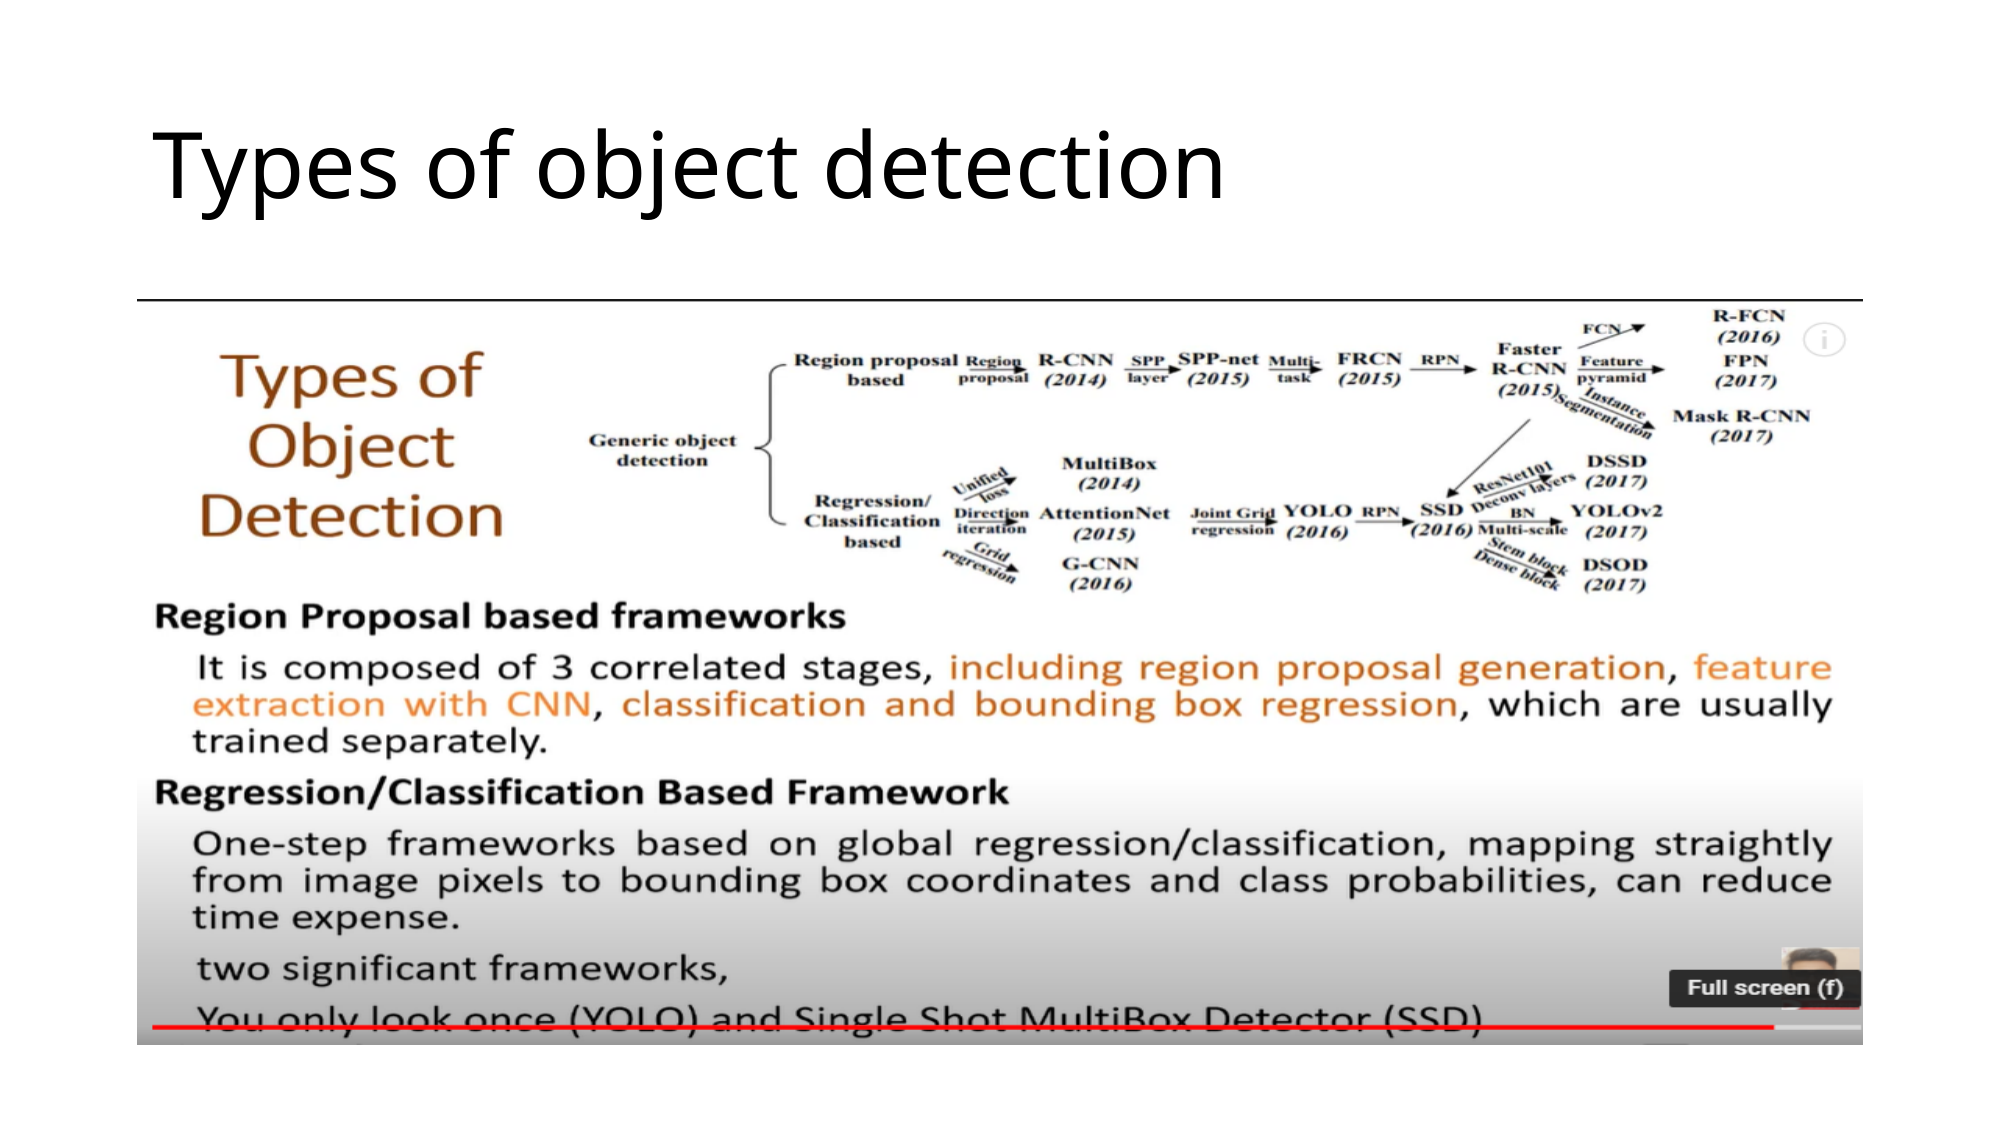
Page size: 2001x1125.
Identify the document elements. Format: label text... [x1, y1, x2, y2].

picture [137, 299, 1863, 1045]
title Types of object detection [137, 59, 1863, 278]
